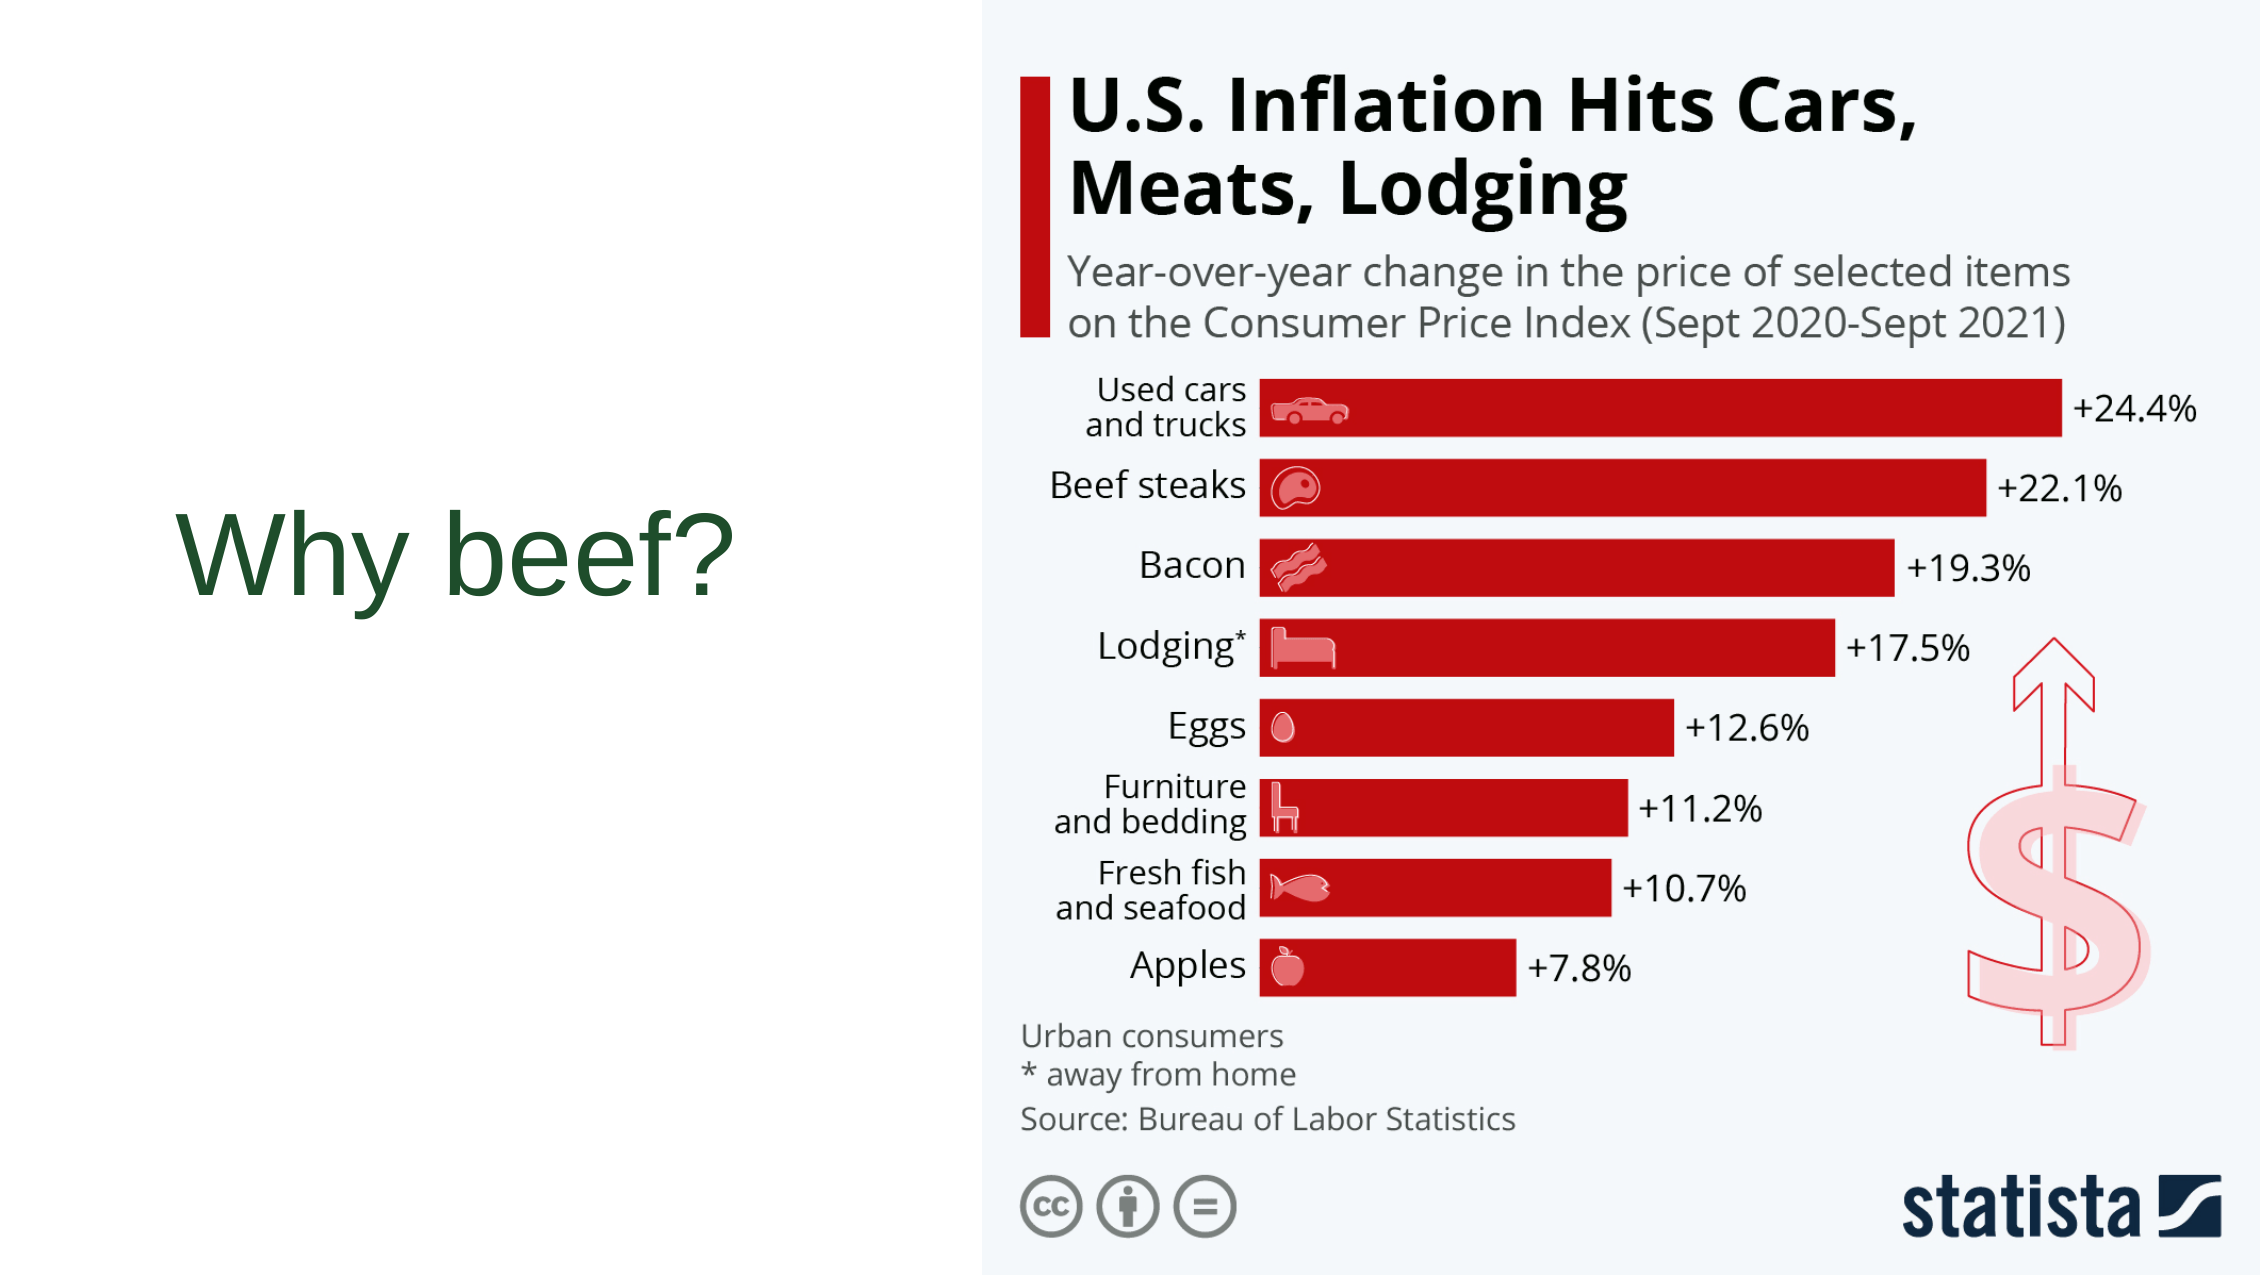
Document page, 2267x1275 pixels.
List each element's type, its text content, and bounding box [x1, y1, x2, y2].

picture [982, 0, 2261, 1275]
title Why beef? [160, 478, 782, 638]
